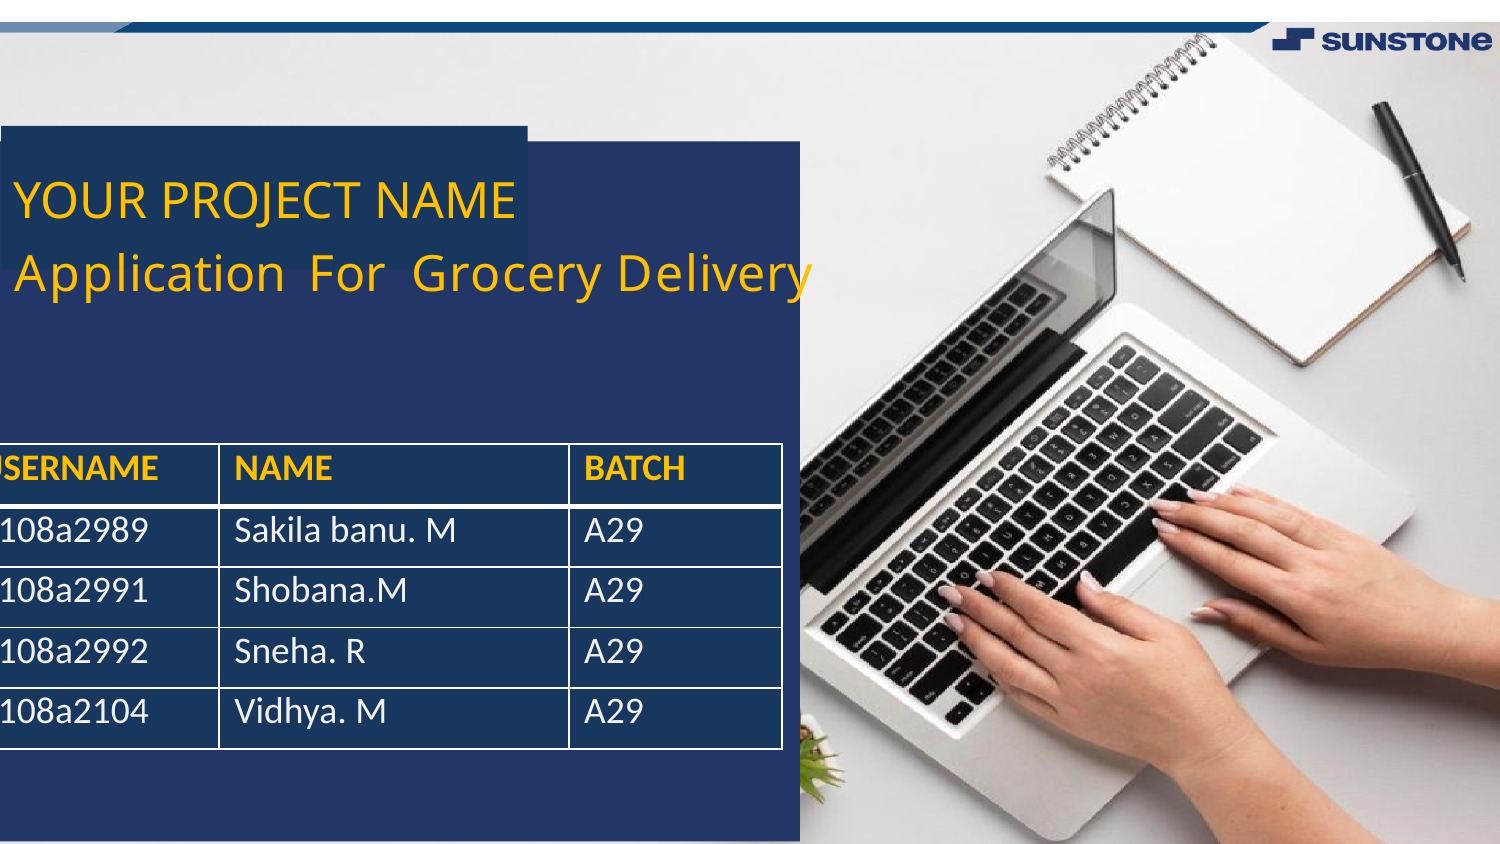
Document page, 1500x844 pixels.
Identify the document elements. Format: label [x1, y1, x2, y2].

picture [0, 22, 1500, 844]
text_box [0, 141, 801, 842]
